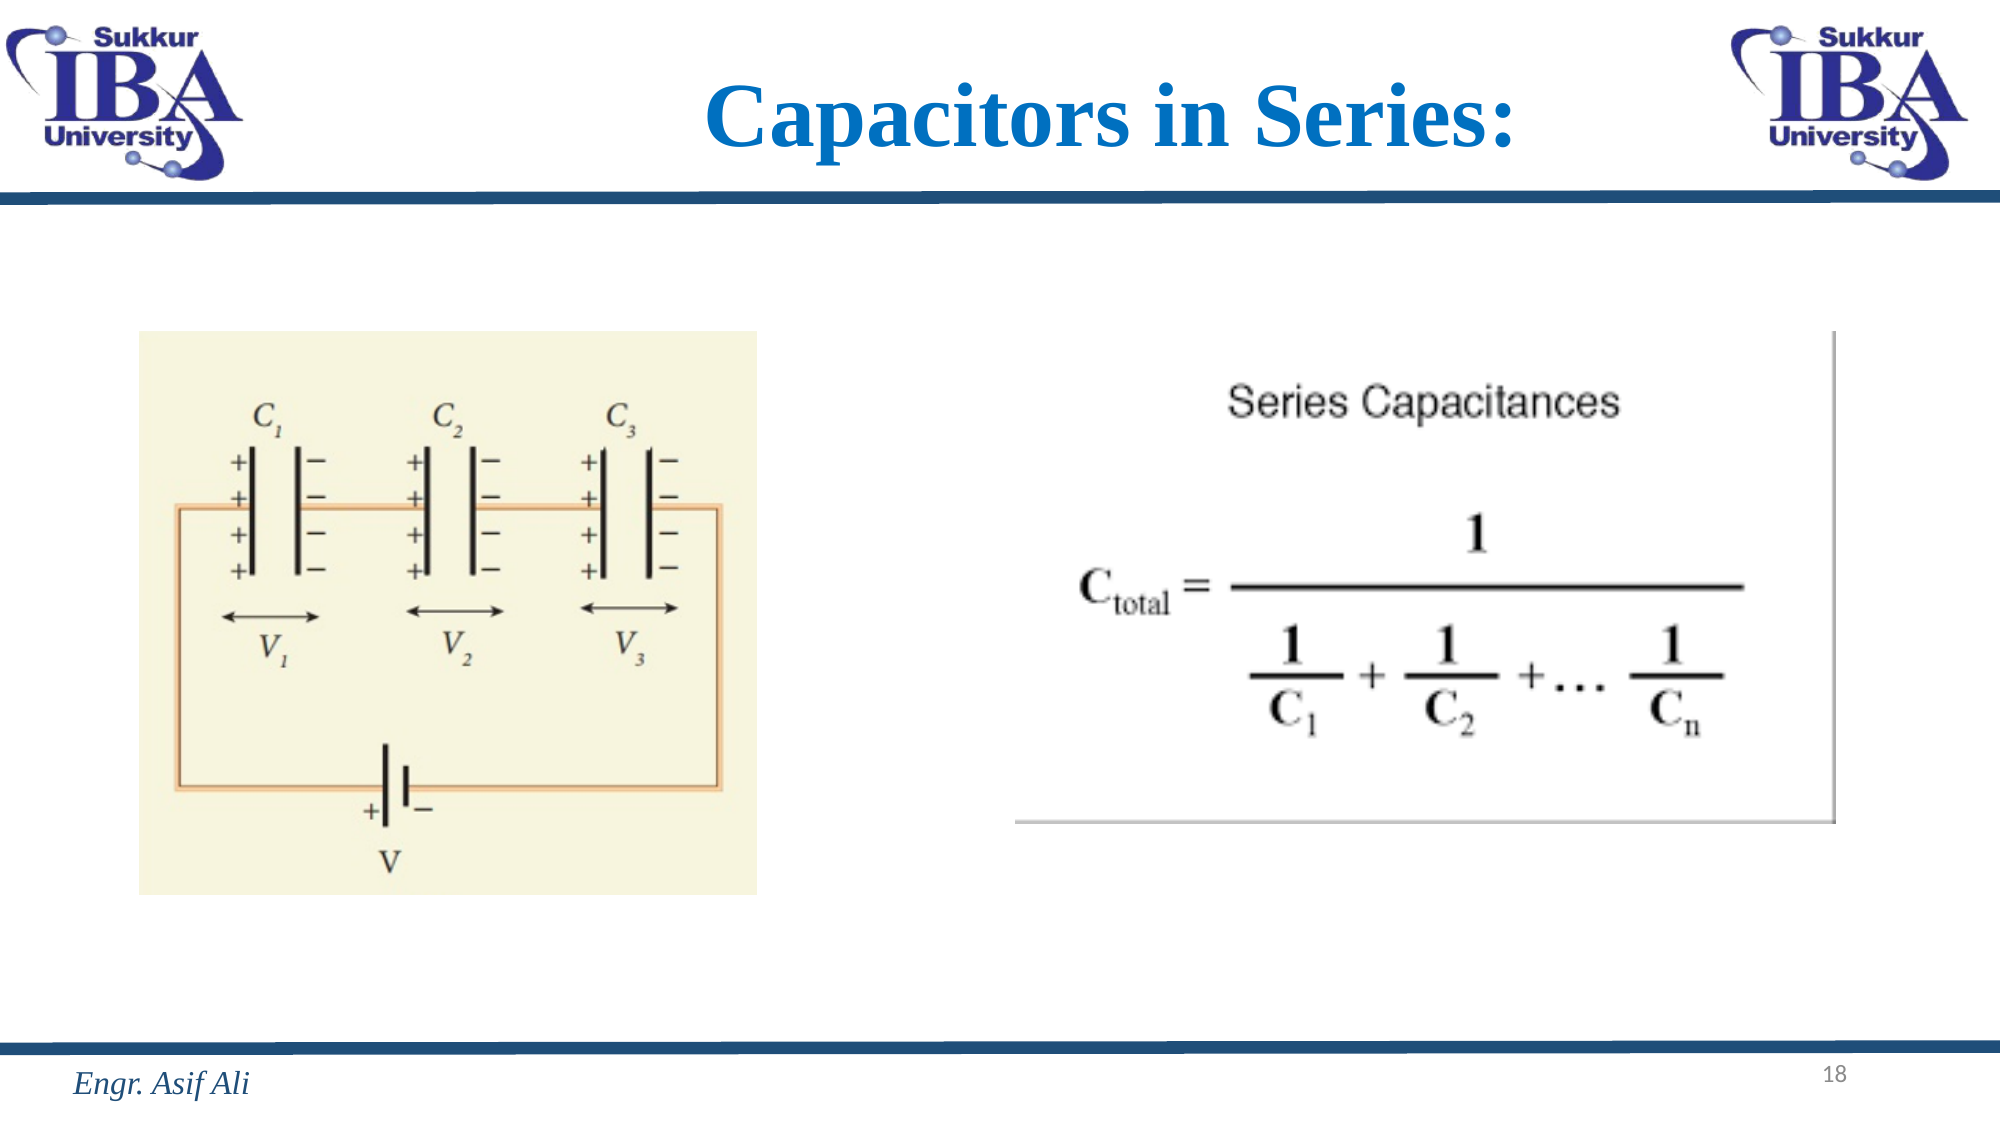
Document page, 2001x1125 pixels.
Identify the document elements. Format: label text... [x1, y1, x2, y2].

slide_number 18 [1412, 1053, 1863, 1103]
picture [0, 0, 273, 196]
title Capacitors in Series: [295, 61, 1724, 172]
picture [139, 331, 757, 895]
text_box Engr. Asif Ali [58, 1051, 430, 1112]
picture [1724, 0, 1998, 196]
picture [1015, 331, 1836, 824]
